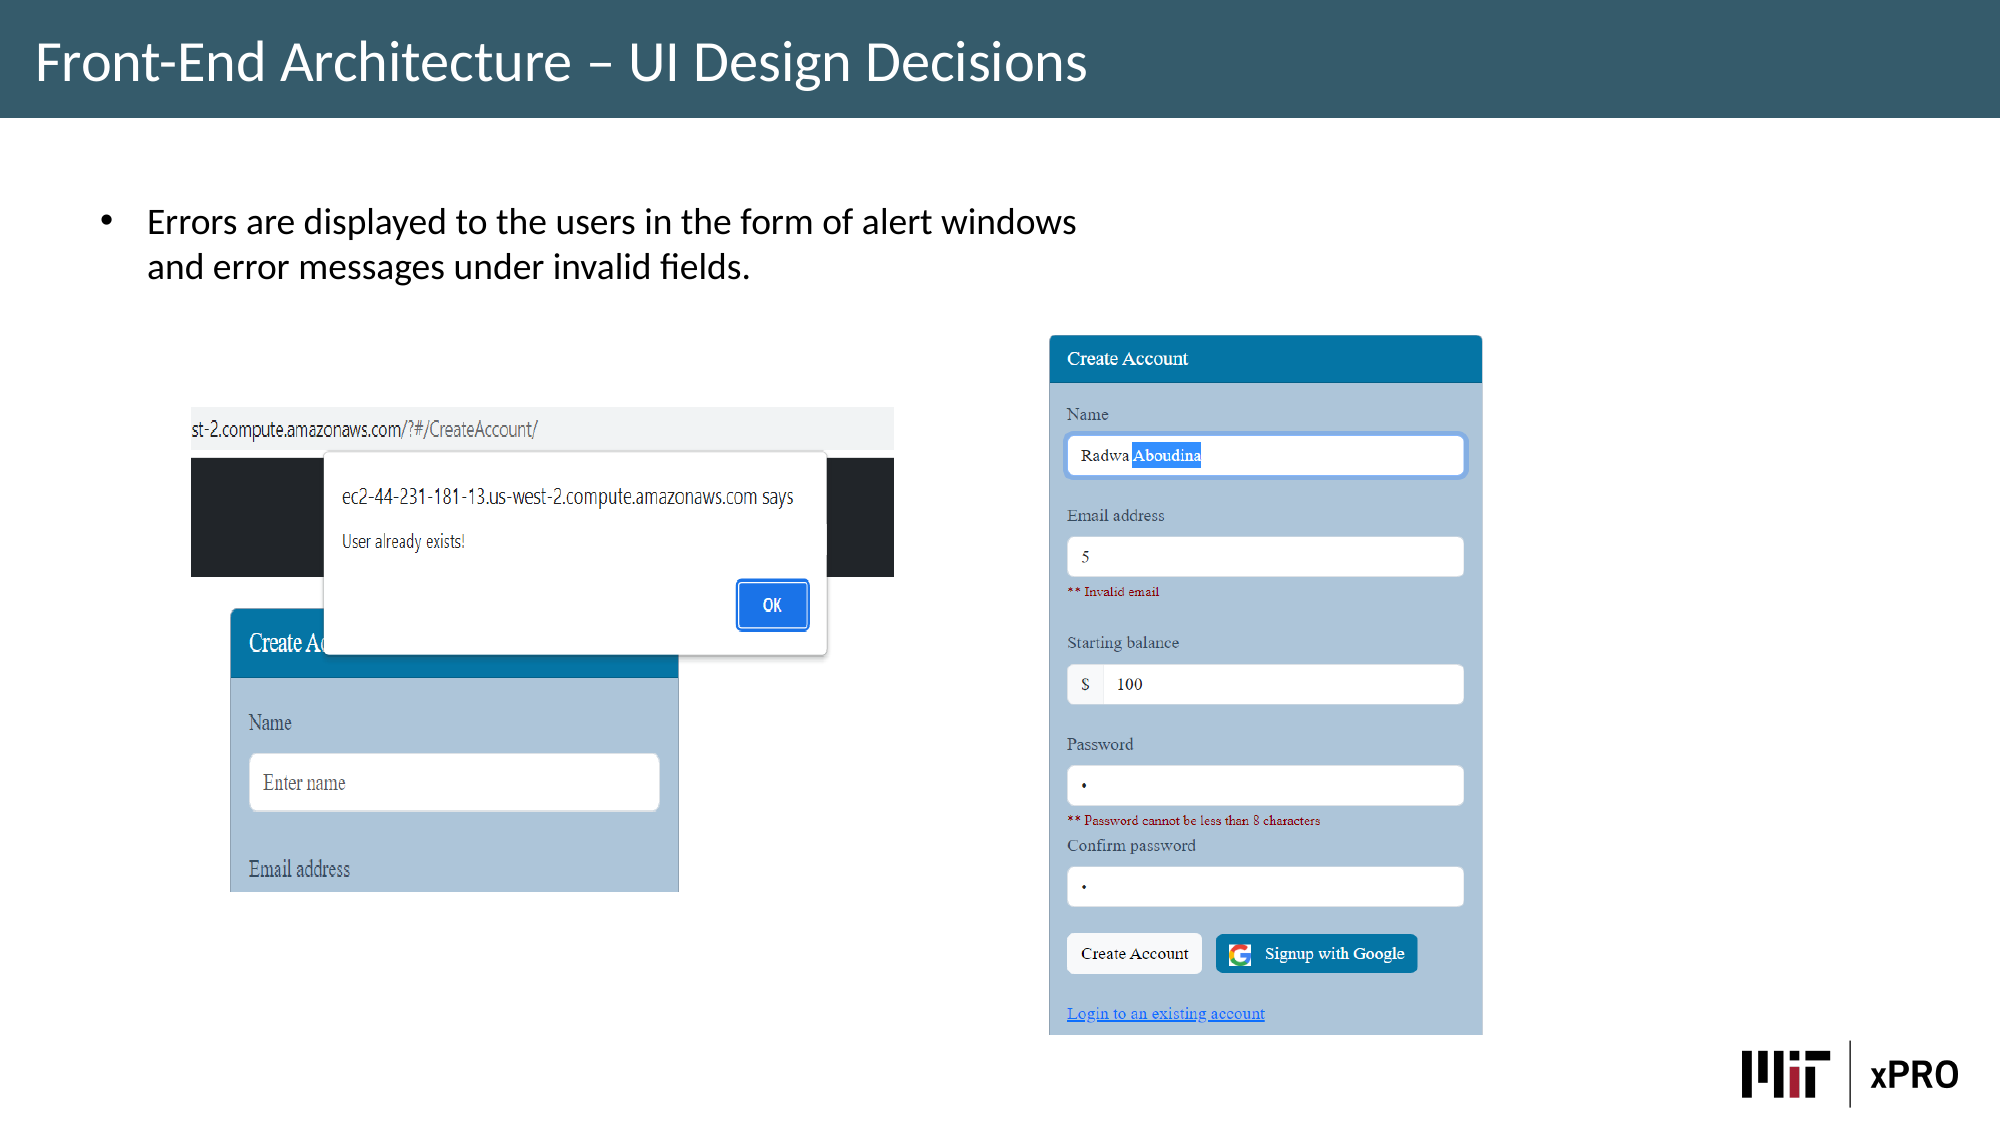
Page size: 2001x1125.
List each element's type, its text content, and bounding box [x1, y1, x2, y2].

picture [999, 323, 1496, 1035]
text_box Front-End Architecture – UI Design Decisions [20, 15, 1925, 101]
picture [1742, 1040, 1958, 1108]
text_box Errors are displayed to the users in the form of alert windows and error messages under invalid fields. [85, 190, 1122, 340]
picture [0, 0, 2000, 118]
picture [191, 406, 894, 892]
